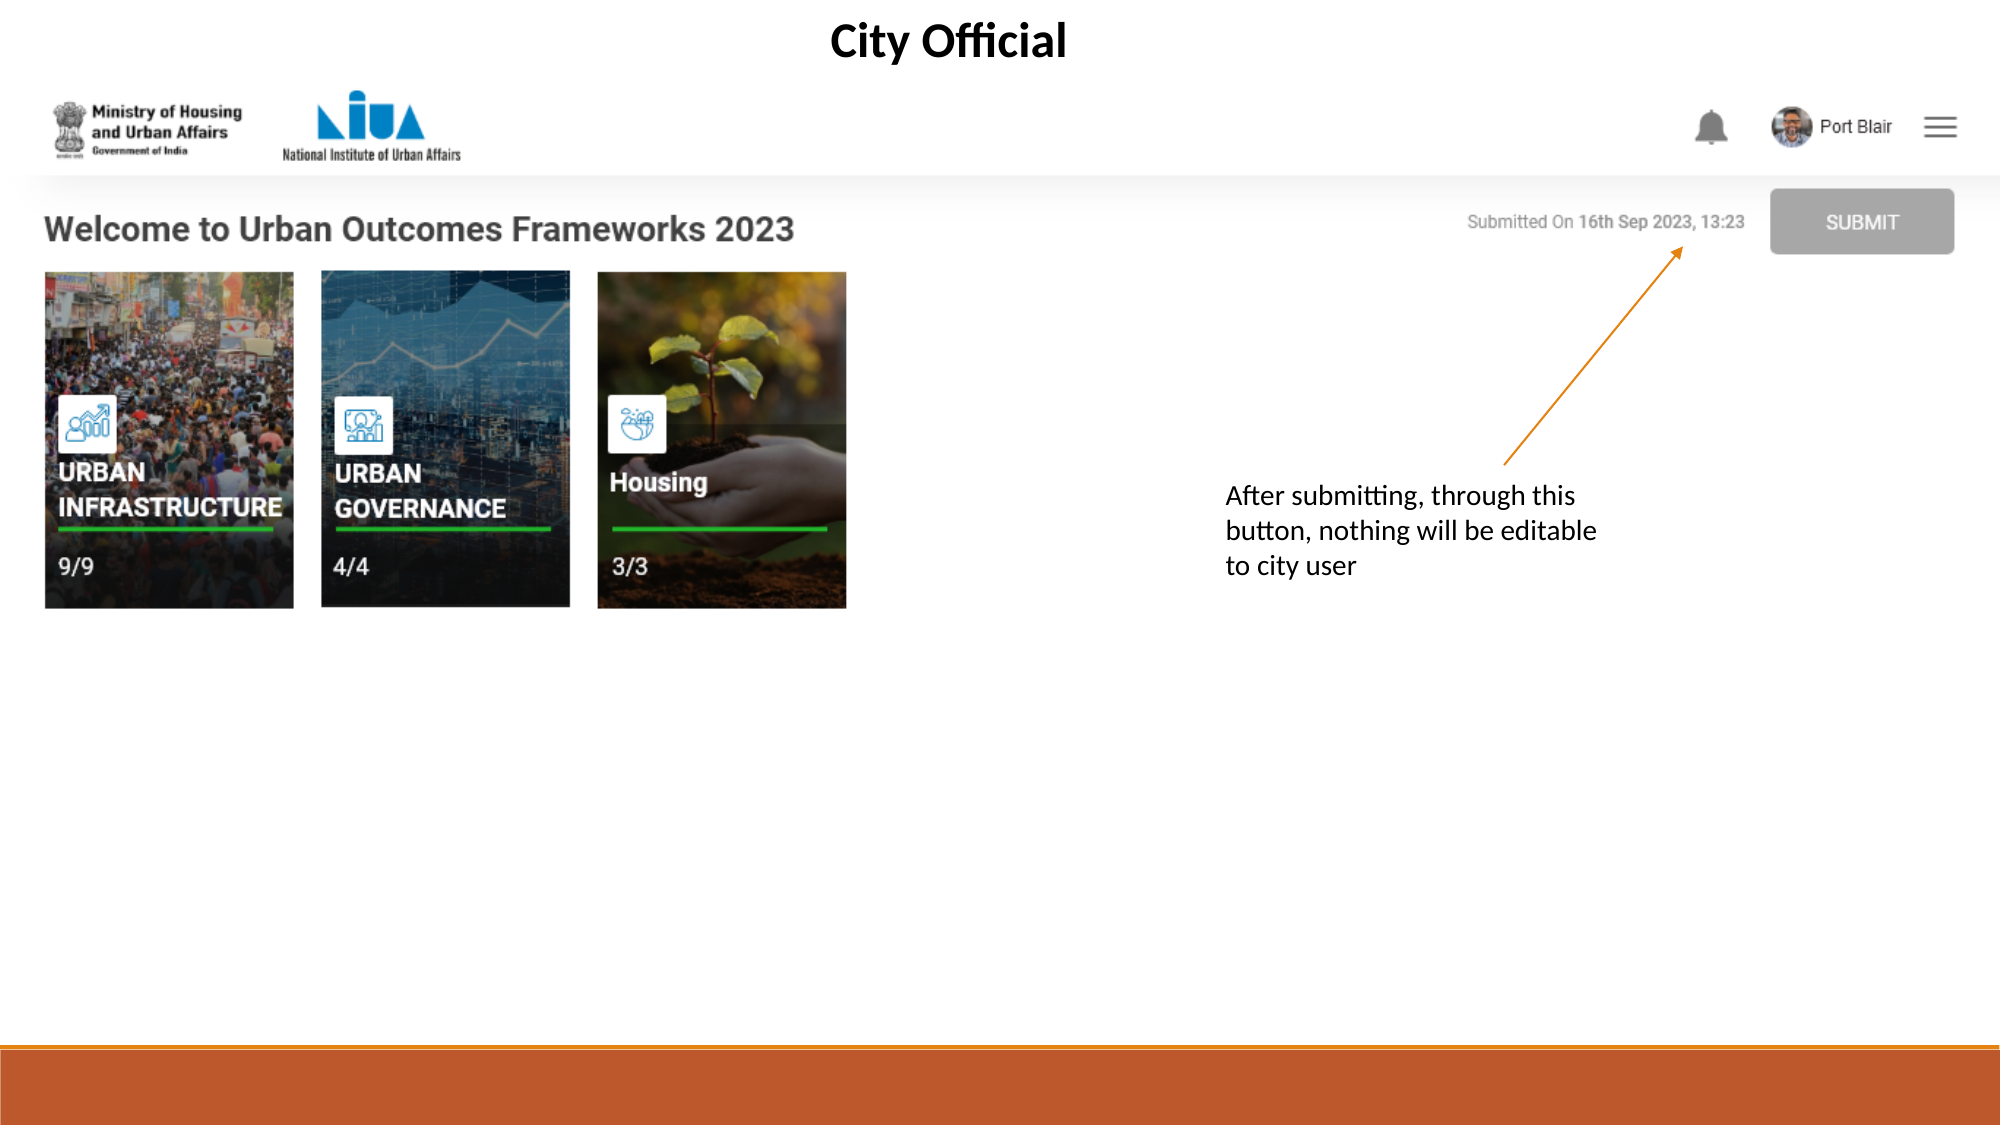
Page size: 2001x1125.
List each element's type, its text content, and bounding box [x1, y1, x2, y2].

text_box City Official [815, 0, 1101, 75]
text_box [1503, 245, 1684, 466]
picture [0, 79, 2000, 1046]
